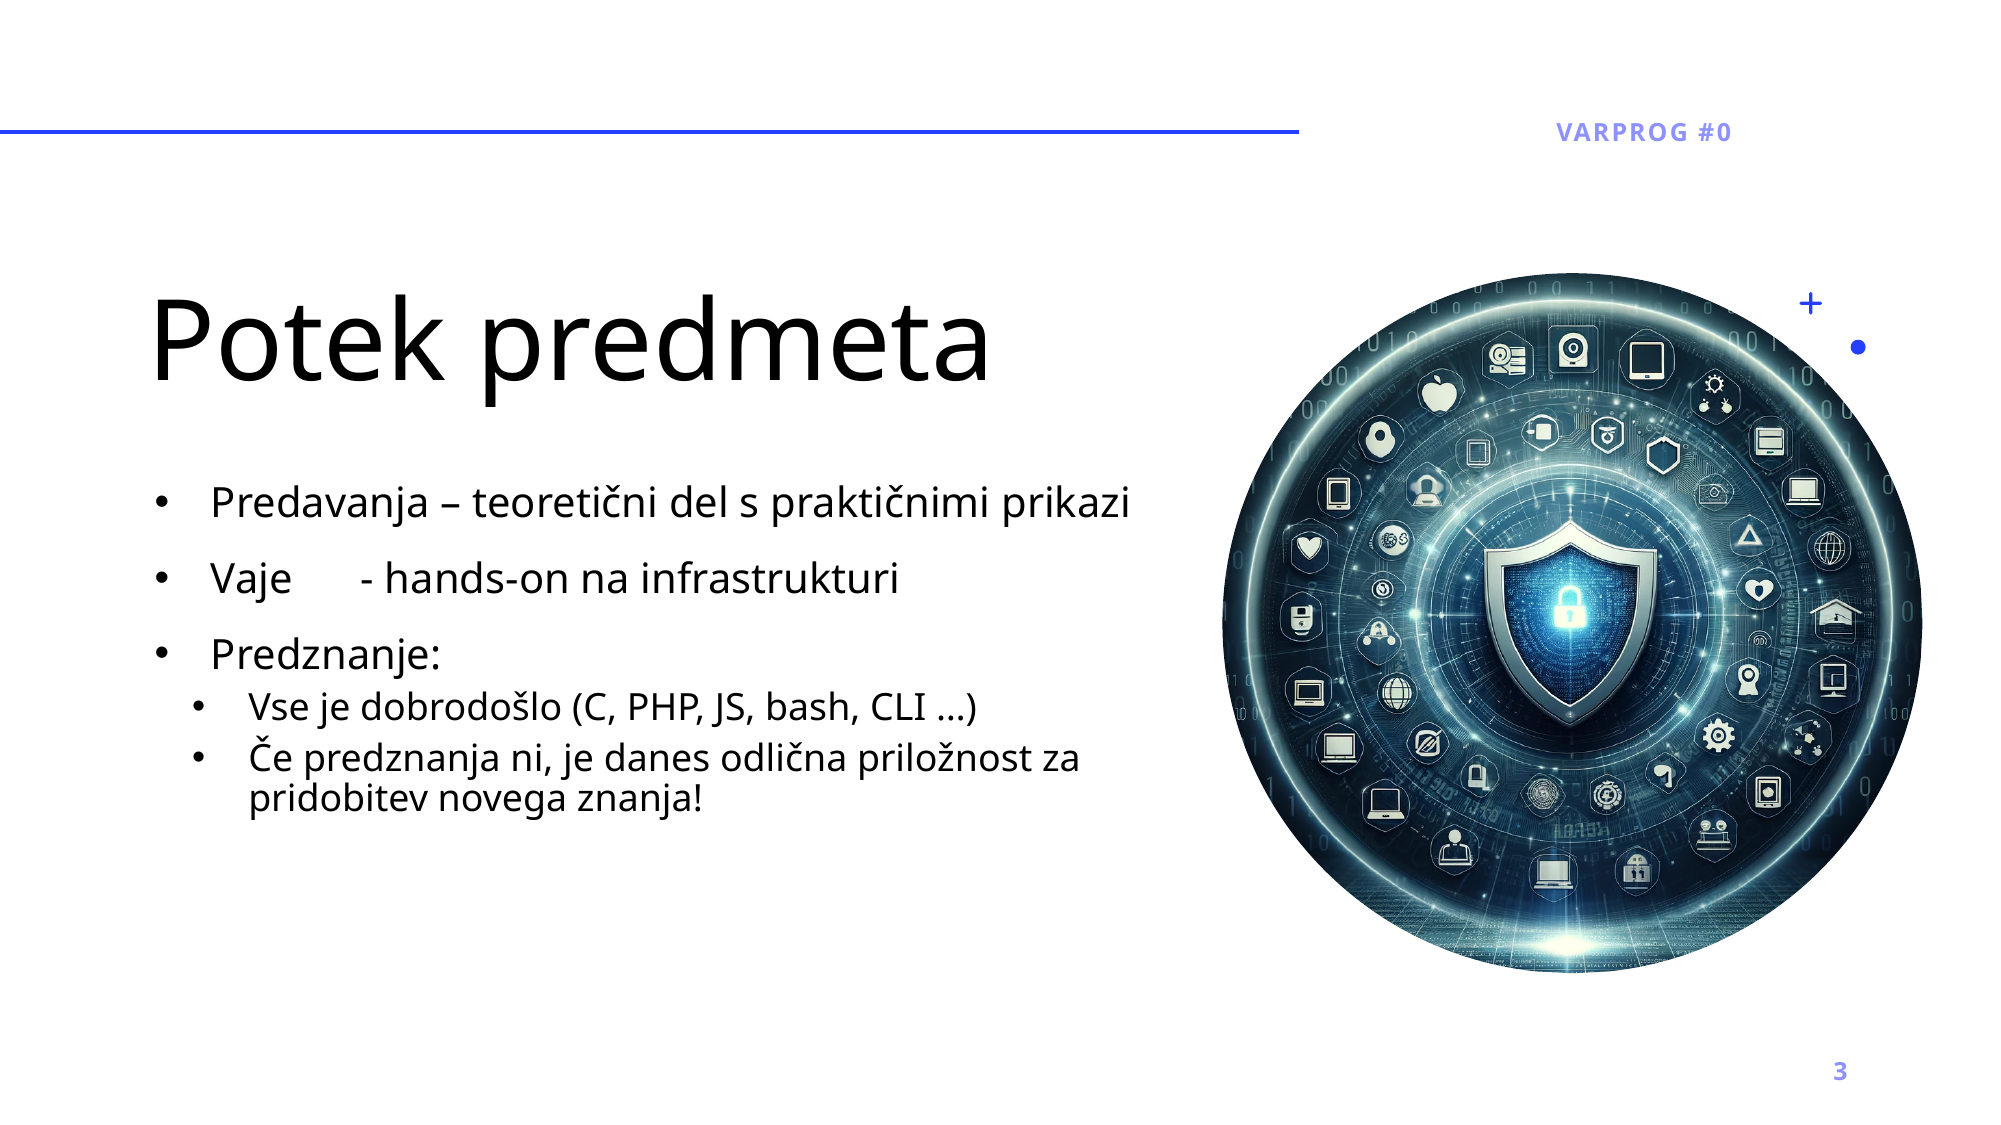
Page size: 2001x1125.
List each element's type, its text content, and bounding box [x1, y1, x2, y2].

footer Varprog #0 [1306, 101, 1982, 162]
picture [1222, 273, 1923, 974]
list Predavanja – teoretični del s praktičnimi prikazi Vaje - hands-on na infrastrukturi Predznanje: Vse je dobrodošlo (C, PHP, JS, bash, CLI …) Če predznanja ni, je danes odlična priložnost za pridobitev novega znanja! [139, 463, 1155, 1013]
title Potek predmeta [131, 218, 1148, 413]
slide_number 3 [1412, 1042, 1863, 1103]
